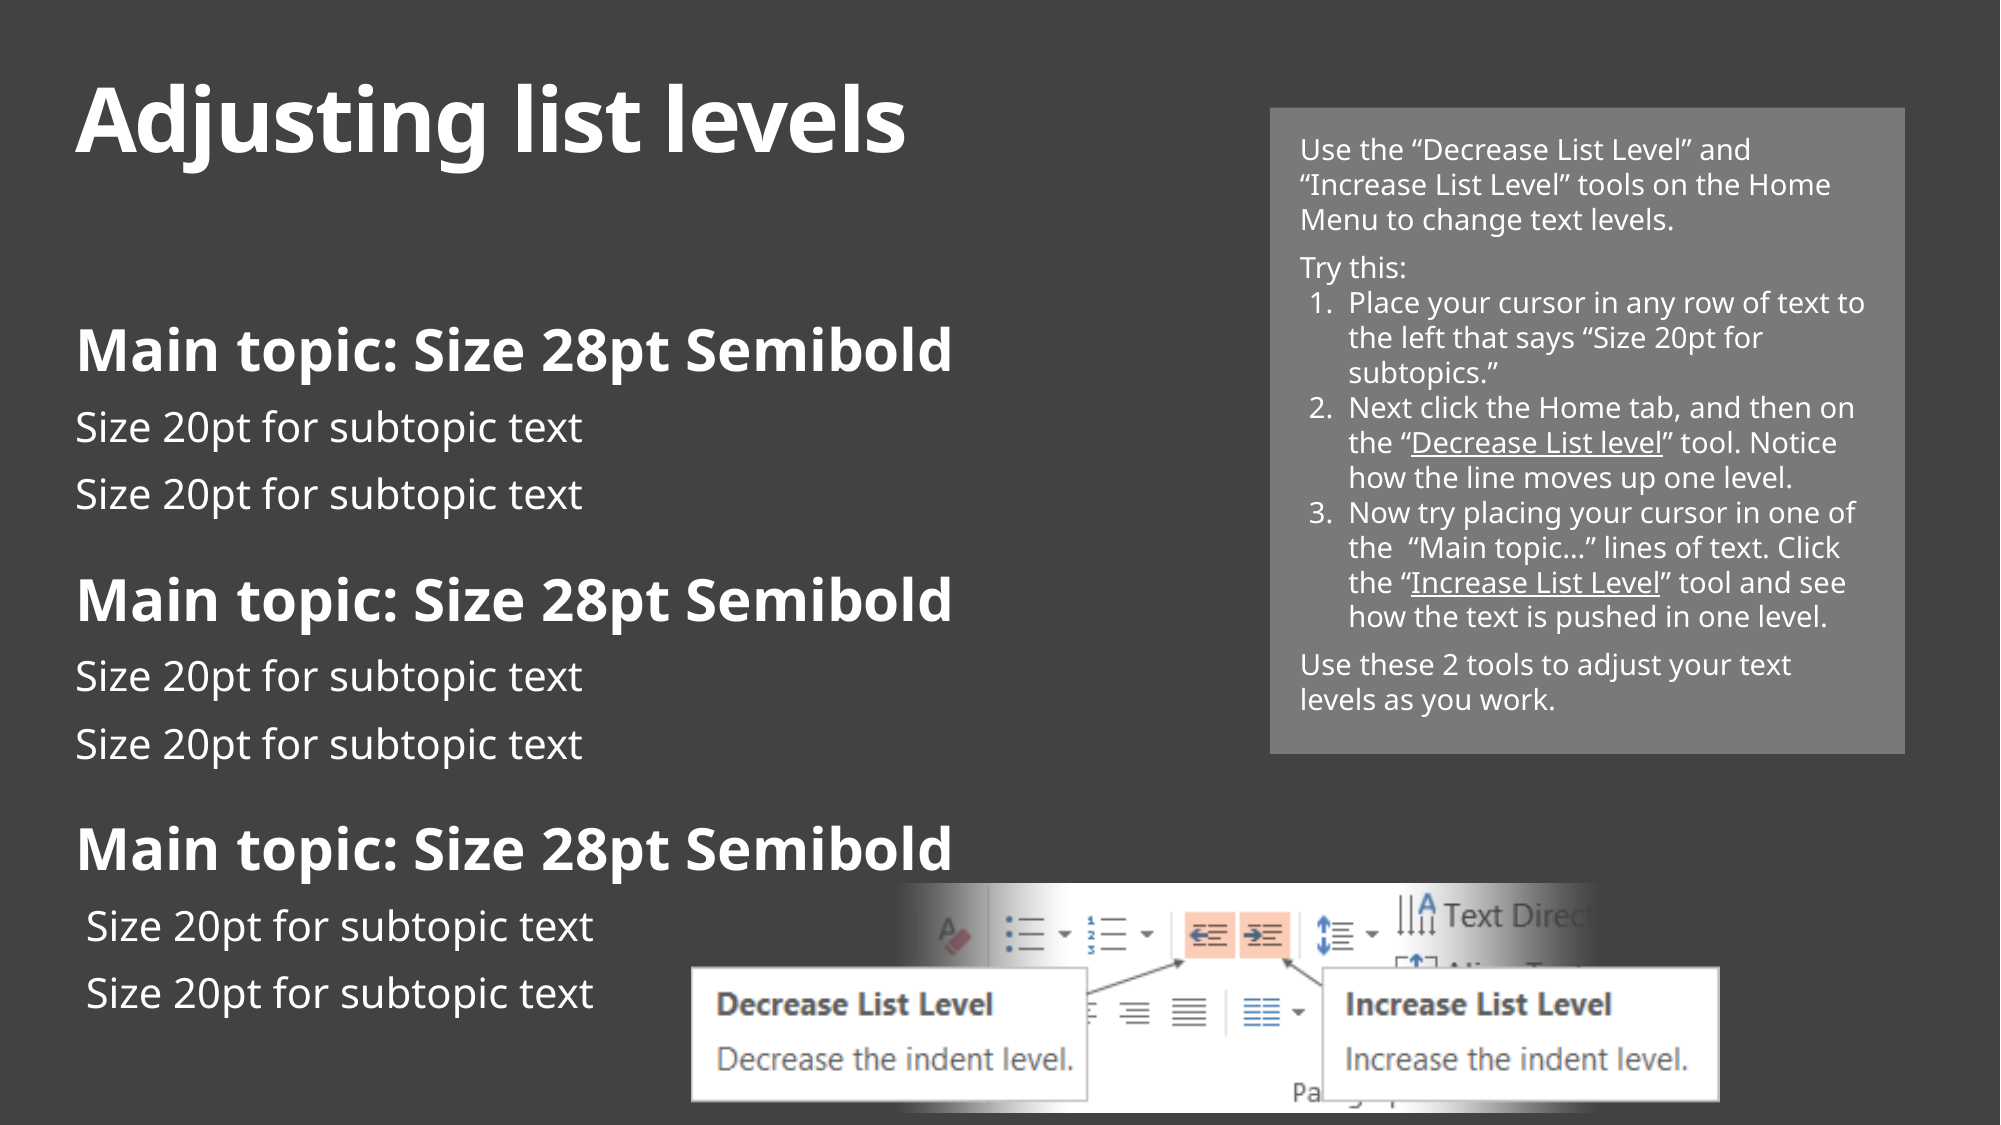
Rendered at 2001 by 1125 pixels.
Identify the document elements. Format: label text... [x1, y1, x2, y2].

title Adjusting list levels [75, 75, 1925, 173]
picture [691, 883, 1720, 1113]
list Main topic: Size 28pt Semibold Size 20pt for subtopic text Size 20pt for subtopic text Main topic: Size 28pt Semibold Size 20pt for subtopic text Size 20pt for subtopic text Main topic: Size 28pt Semibold Size 20pt for subtopic text Size 20pt for subtopic text [75, 306, 1925, 1047]
text_box Use the “Decrease List Level” and “Increase List Level” tools on the Home Menu to change text levels. Try this: Place your cursor in any row of text to the left that says “Size 20pt for subtopics.” Next click the Home tab, and then on the “Decrease List level” tool. Notice how the line moves up one level. Now try placing your cursor in one of the “Main topic…” lines of text. Click the “Increase List Level” tool and see how the text is pushed in one level. Use these 2 tools to adjust your text levels as you work. [1269, 107, 1905, 754]
